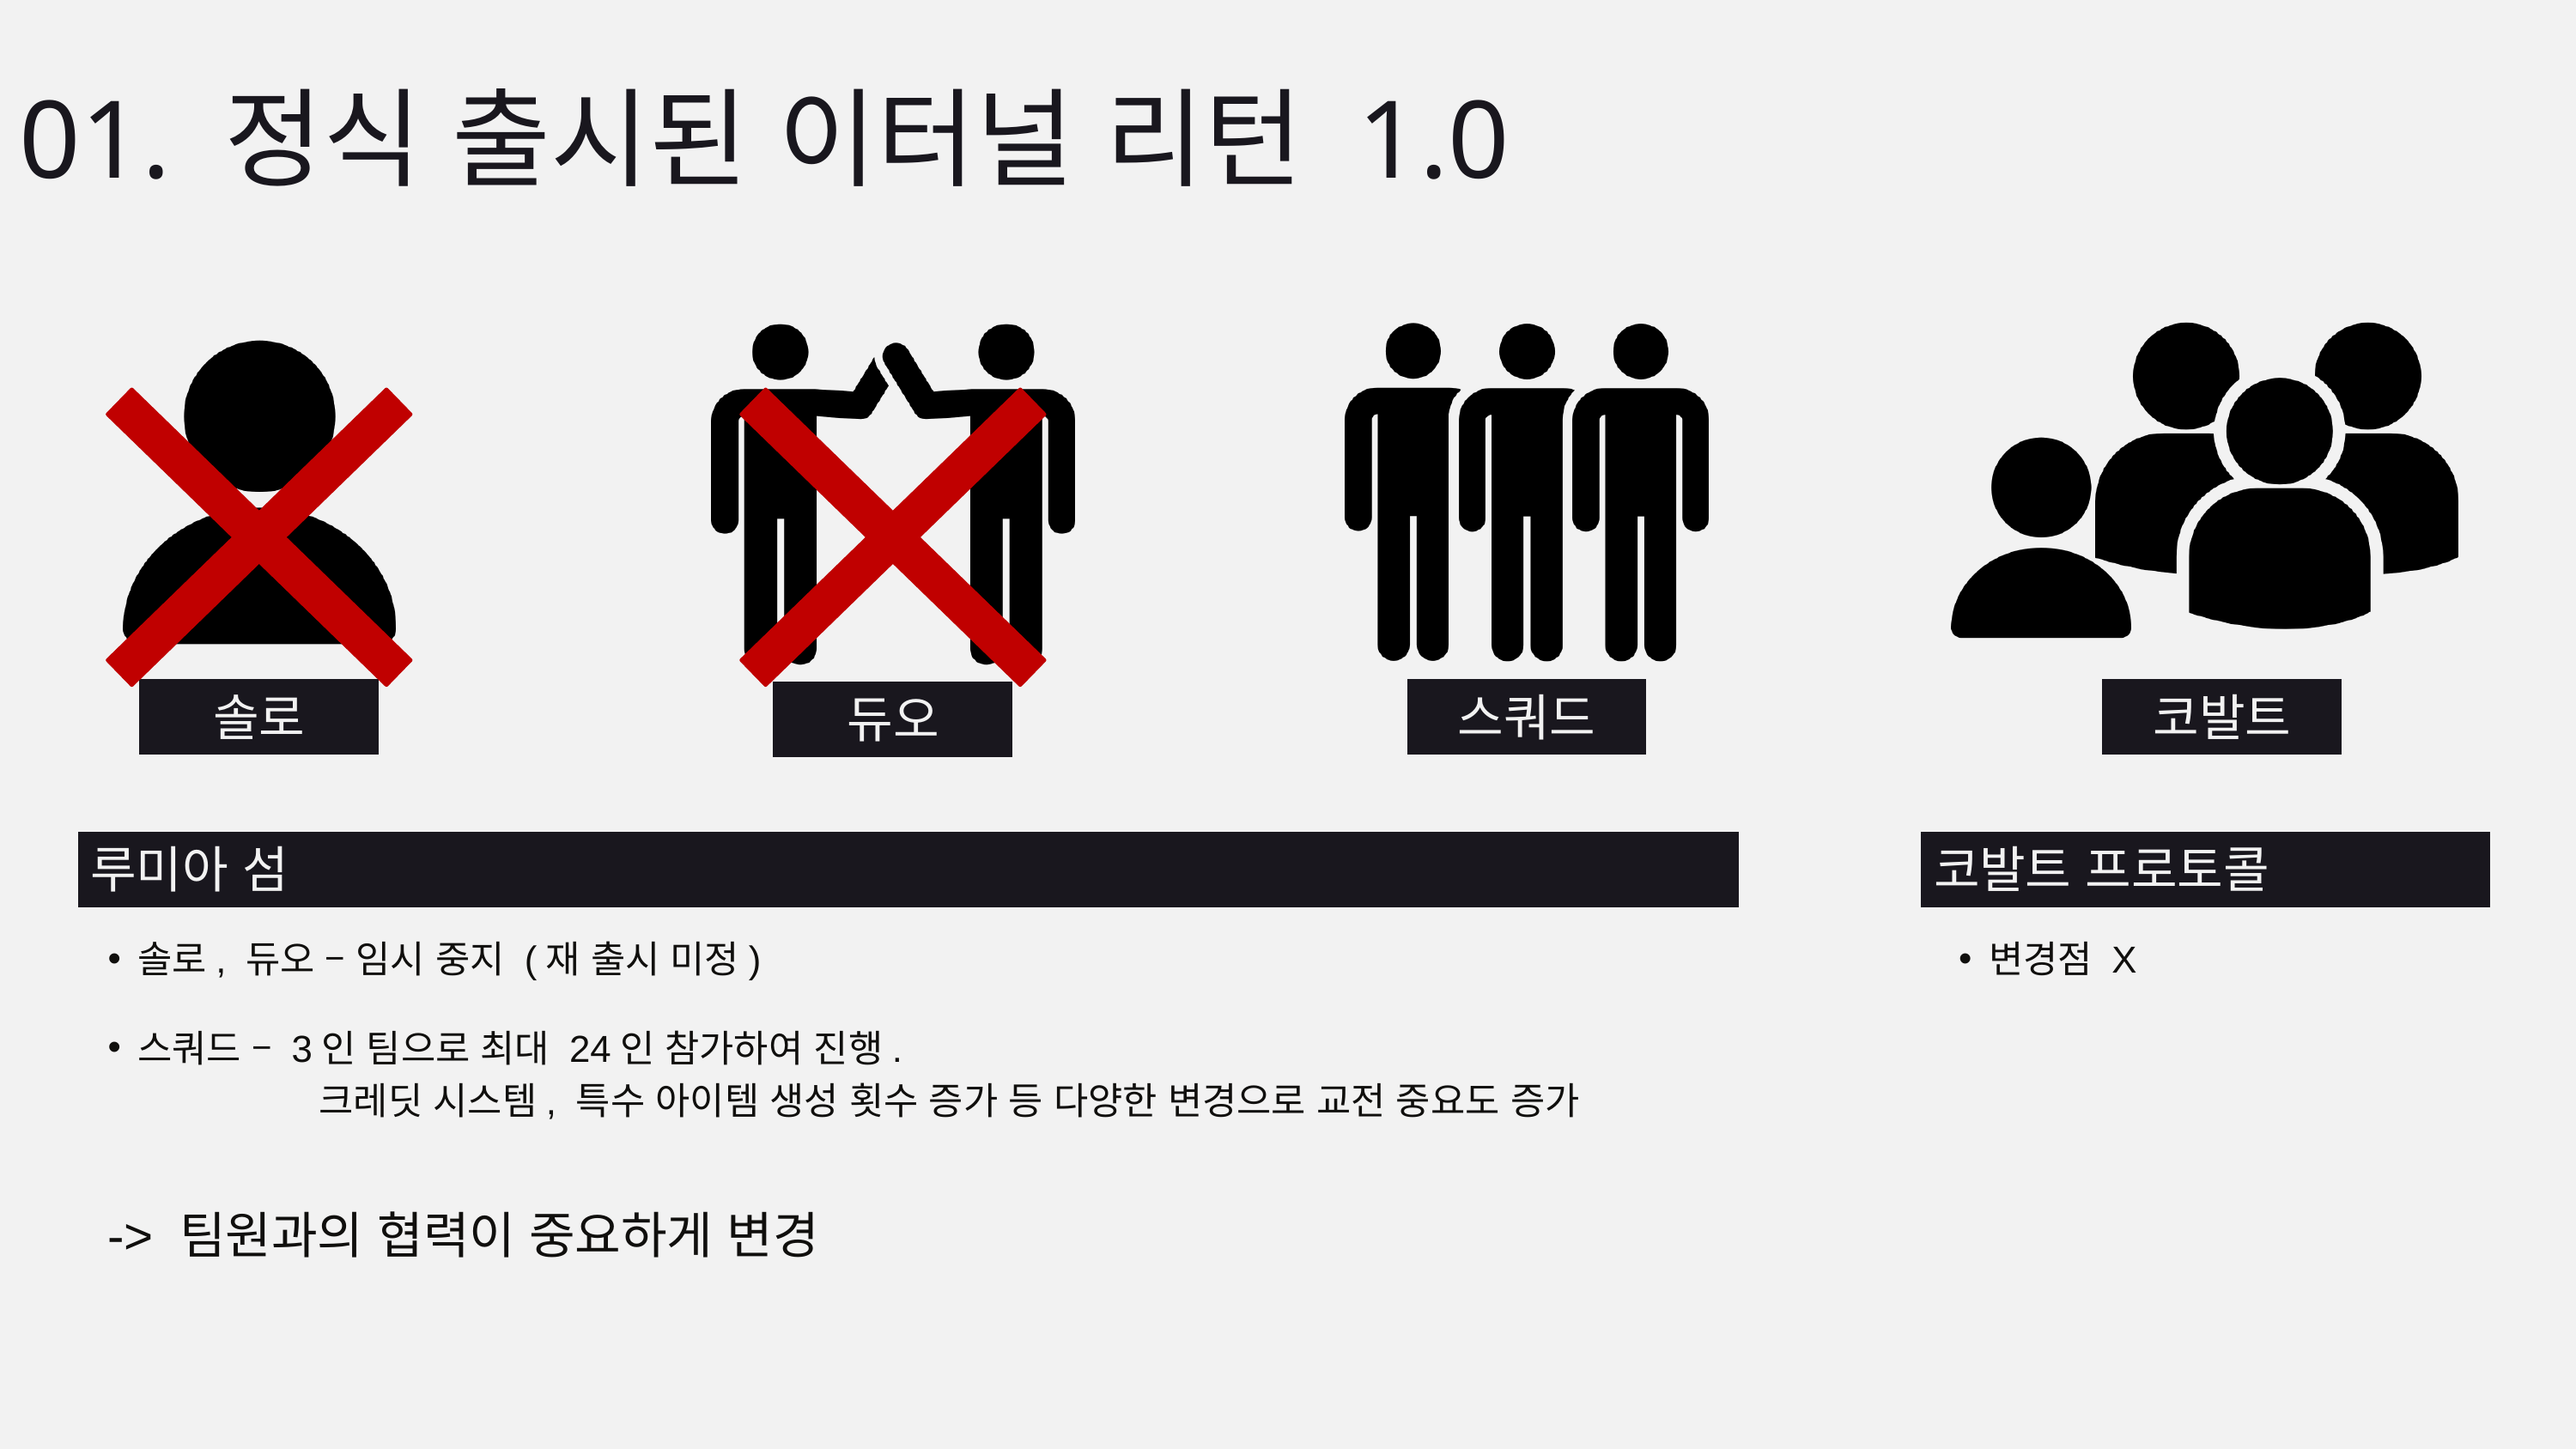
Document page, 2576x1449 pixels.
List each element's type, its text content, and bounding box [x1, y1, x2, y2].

text_box 01. 정식 출시된 이터널 리턴 1.0 [19, 0, 1631, 200]
text_box [760, 682, 771, 688]
picture [77, 310, 441, 674]
picture [1345, 310, 1709, 674]
text_box 듀오 [773, 682, 1013, 757]
picture [711, 312, 1075, 676]
text_box 스쿼드 [1406, 681, 1647, 755]
text_box 루미아 섬 [77, 831, 1739, 907]
text_box [379, 681, 393, 688]
text_box 솔로 [139, 681, 380, 755]
text_box 코발트 프로토콜 [1921, 831, 2491, 907]
text_box 변경점 X [1929, 928, 2499, 981]
text_box [125, 681, 139, 688]
text_box 코발트 [2102, 679, 2342, 755]
picture [1921, 294, 2458, 658]
text_box [1015, 682, 1026, 688]
text_box 솔로, 듀오 – 임시 중지 (재 출시 미정) 스쿼드 – 3인 팀으로 최대 24인 참가하여 진행. 크레딧 시스템, 특수 아이템 생성 횟수 증가 등 다양한 변경으로 교전 중요도 증가 -> 팀원과의 협력이 중요하게 변경 [77, 928, 1709, 1317]
